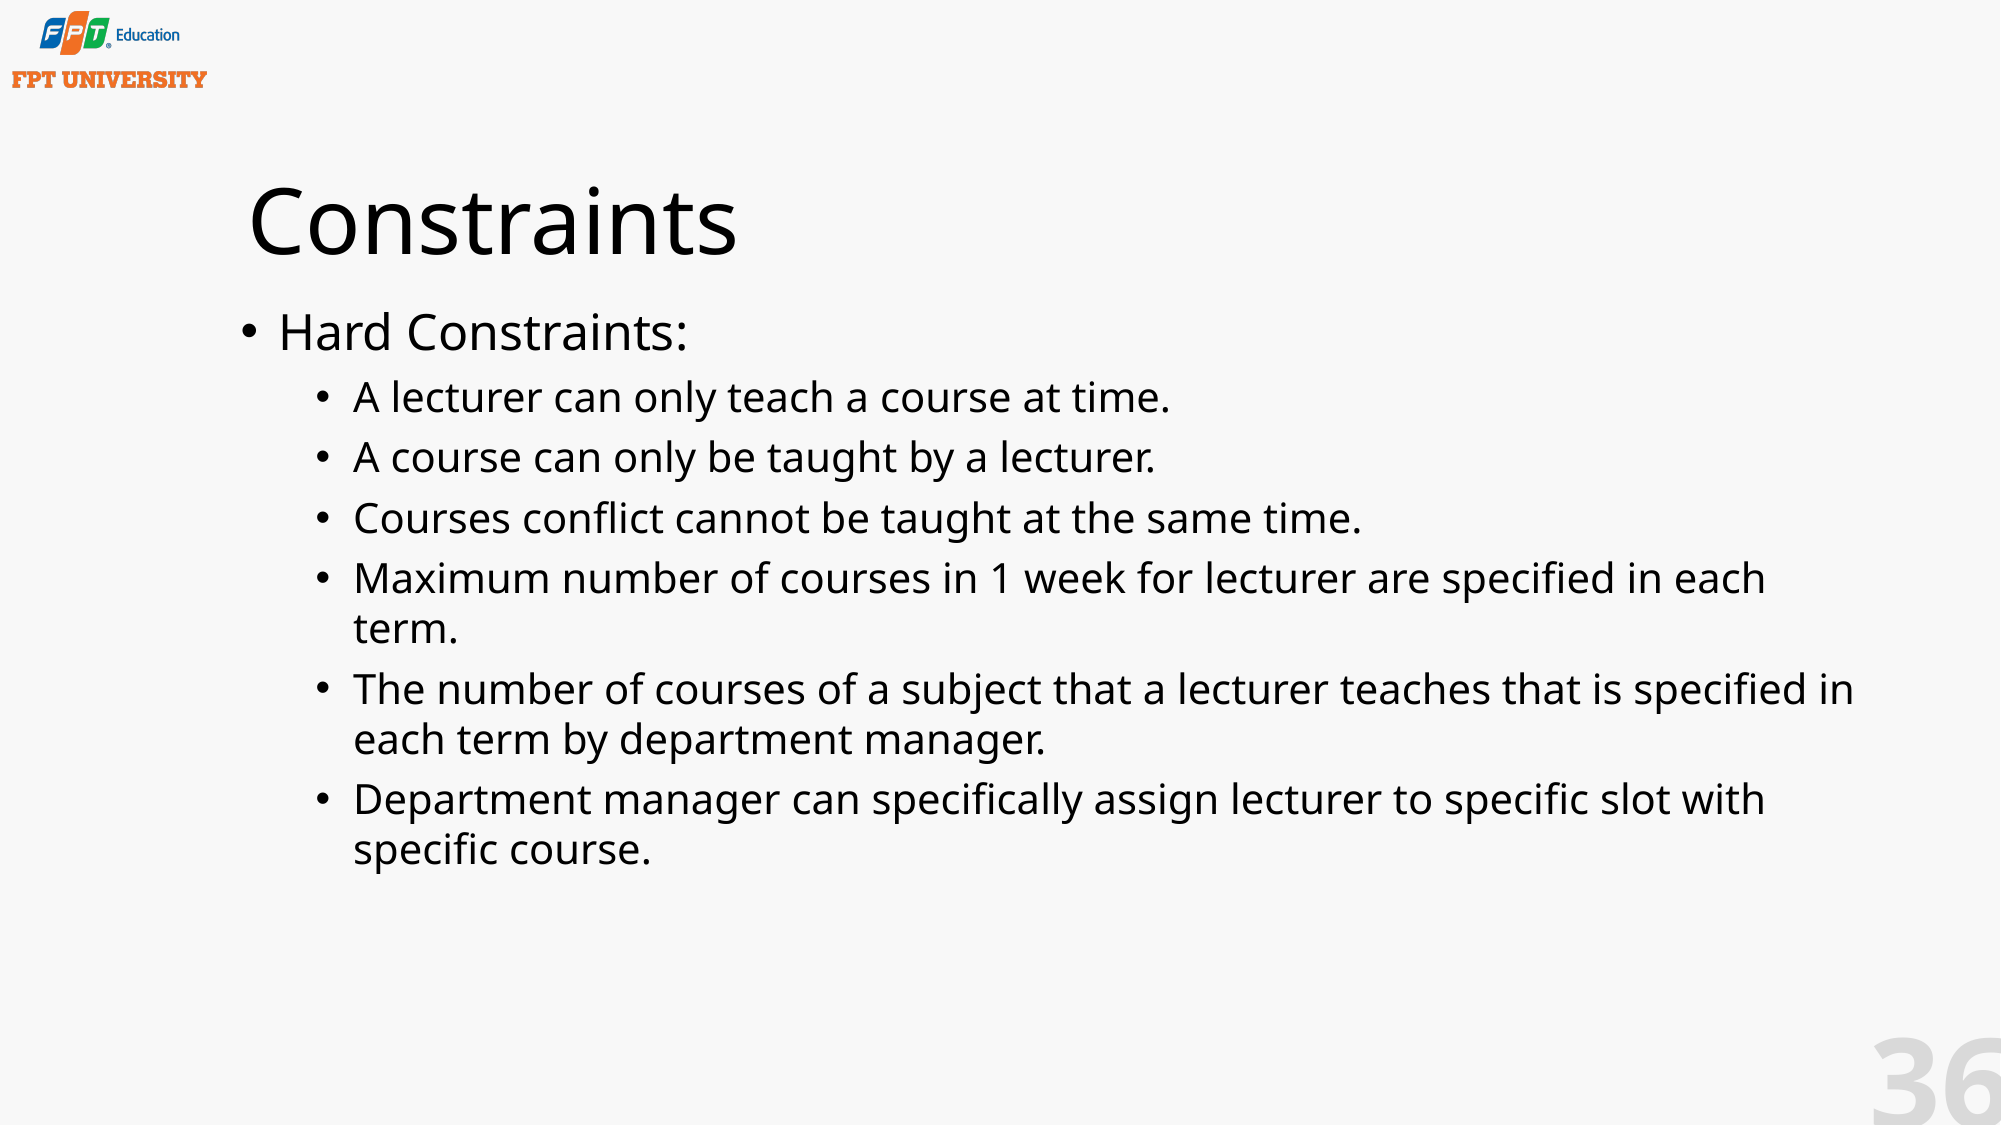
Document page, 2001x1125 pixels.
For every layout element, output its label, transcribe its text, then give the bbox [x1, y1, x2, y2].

list Hard Constraints: A lecturer can only teach a course at time. A course can only be taught by a lecturer. Courses conflict cannot be taught at the same time. Maximum number of courses in 1 week for lecturer are specified in each term. The number of courses of a subject that a lecturer teaches that is specified in each term by department manager. Department manager can specifically assign lecturer to specific slot with specific course. [75, 293, 1892, 957]
picture [12, 11, 207, 88]
title Constraints [232, 168, 1522, 295]
